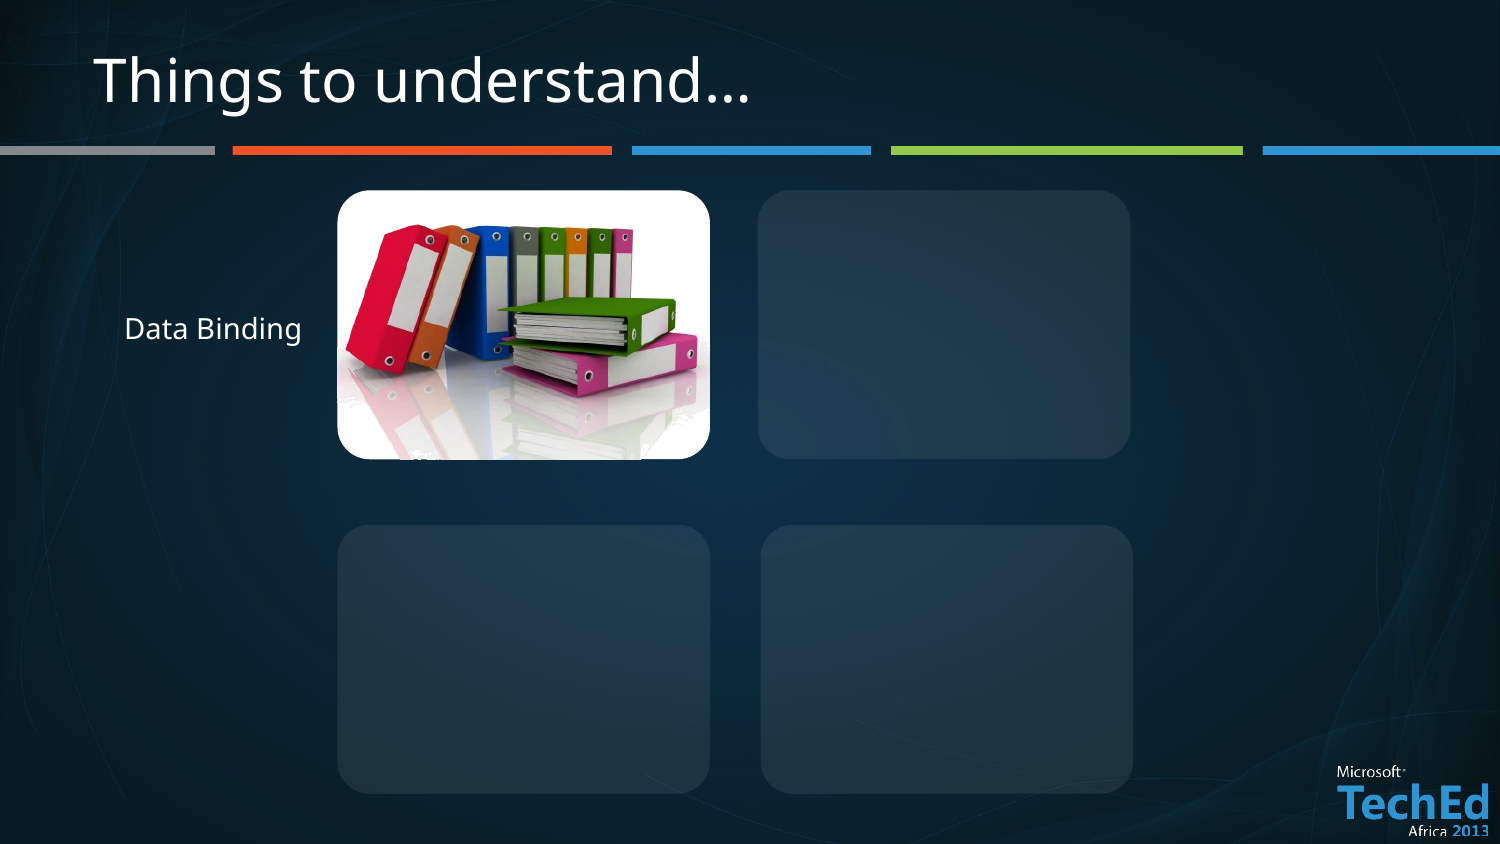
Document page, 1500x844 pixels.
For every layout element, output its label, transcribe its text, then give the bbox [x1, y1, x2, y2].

text_box Data Binding [109, 302, 318, 353]
text_box [337, 524, 710, 794]
title Things to understand… [78, 26, 1429, 140]
text_box [757, 190, 1131, 460]
text_box [760, 524, 1134, 794]
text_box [337, 190, 711, 460]
picture [0, 0, 1500, 844]
